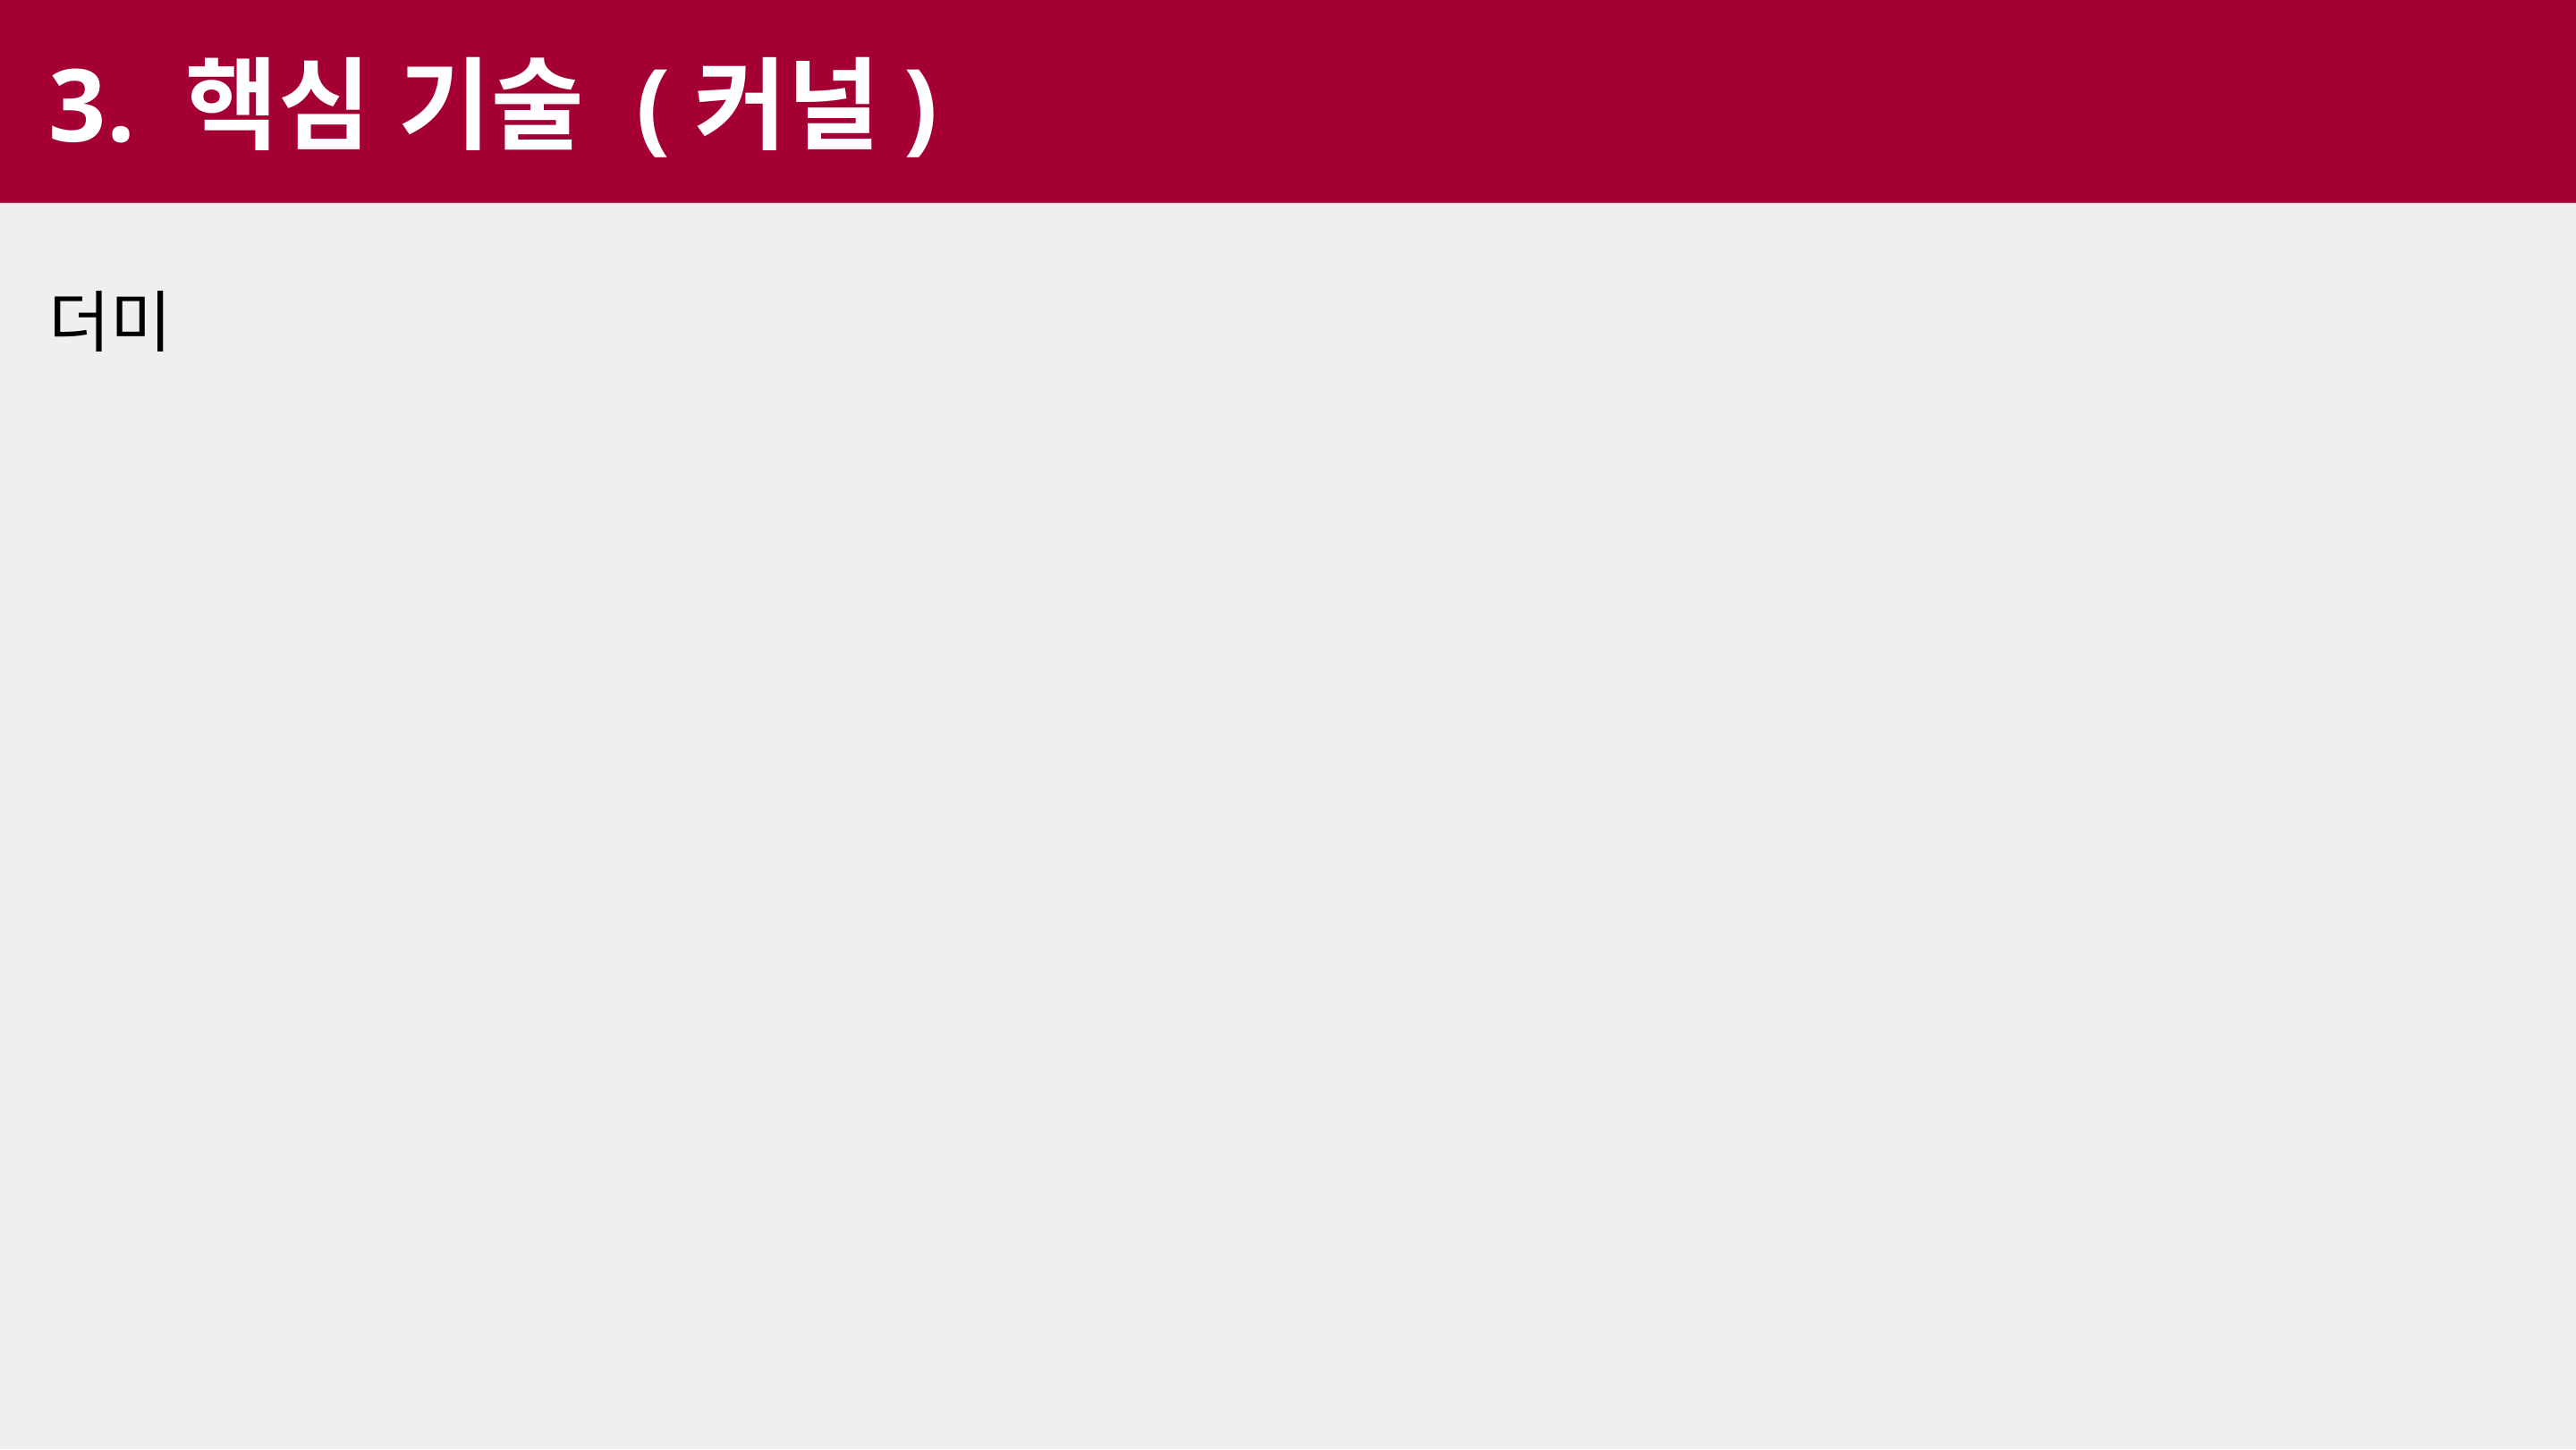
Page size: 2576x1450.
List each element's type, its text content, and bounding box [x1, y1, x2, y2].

text_box 더미 [36, 232, 2466, 367]
text_box 3. 핵심 기술 (커널) [36, 35, 2118, 169]
picture [0, 0, 2576, 1449]
